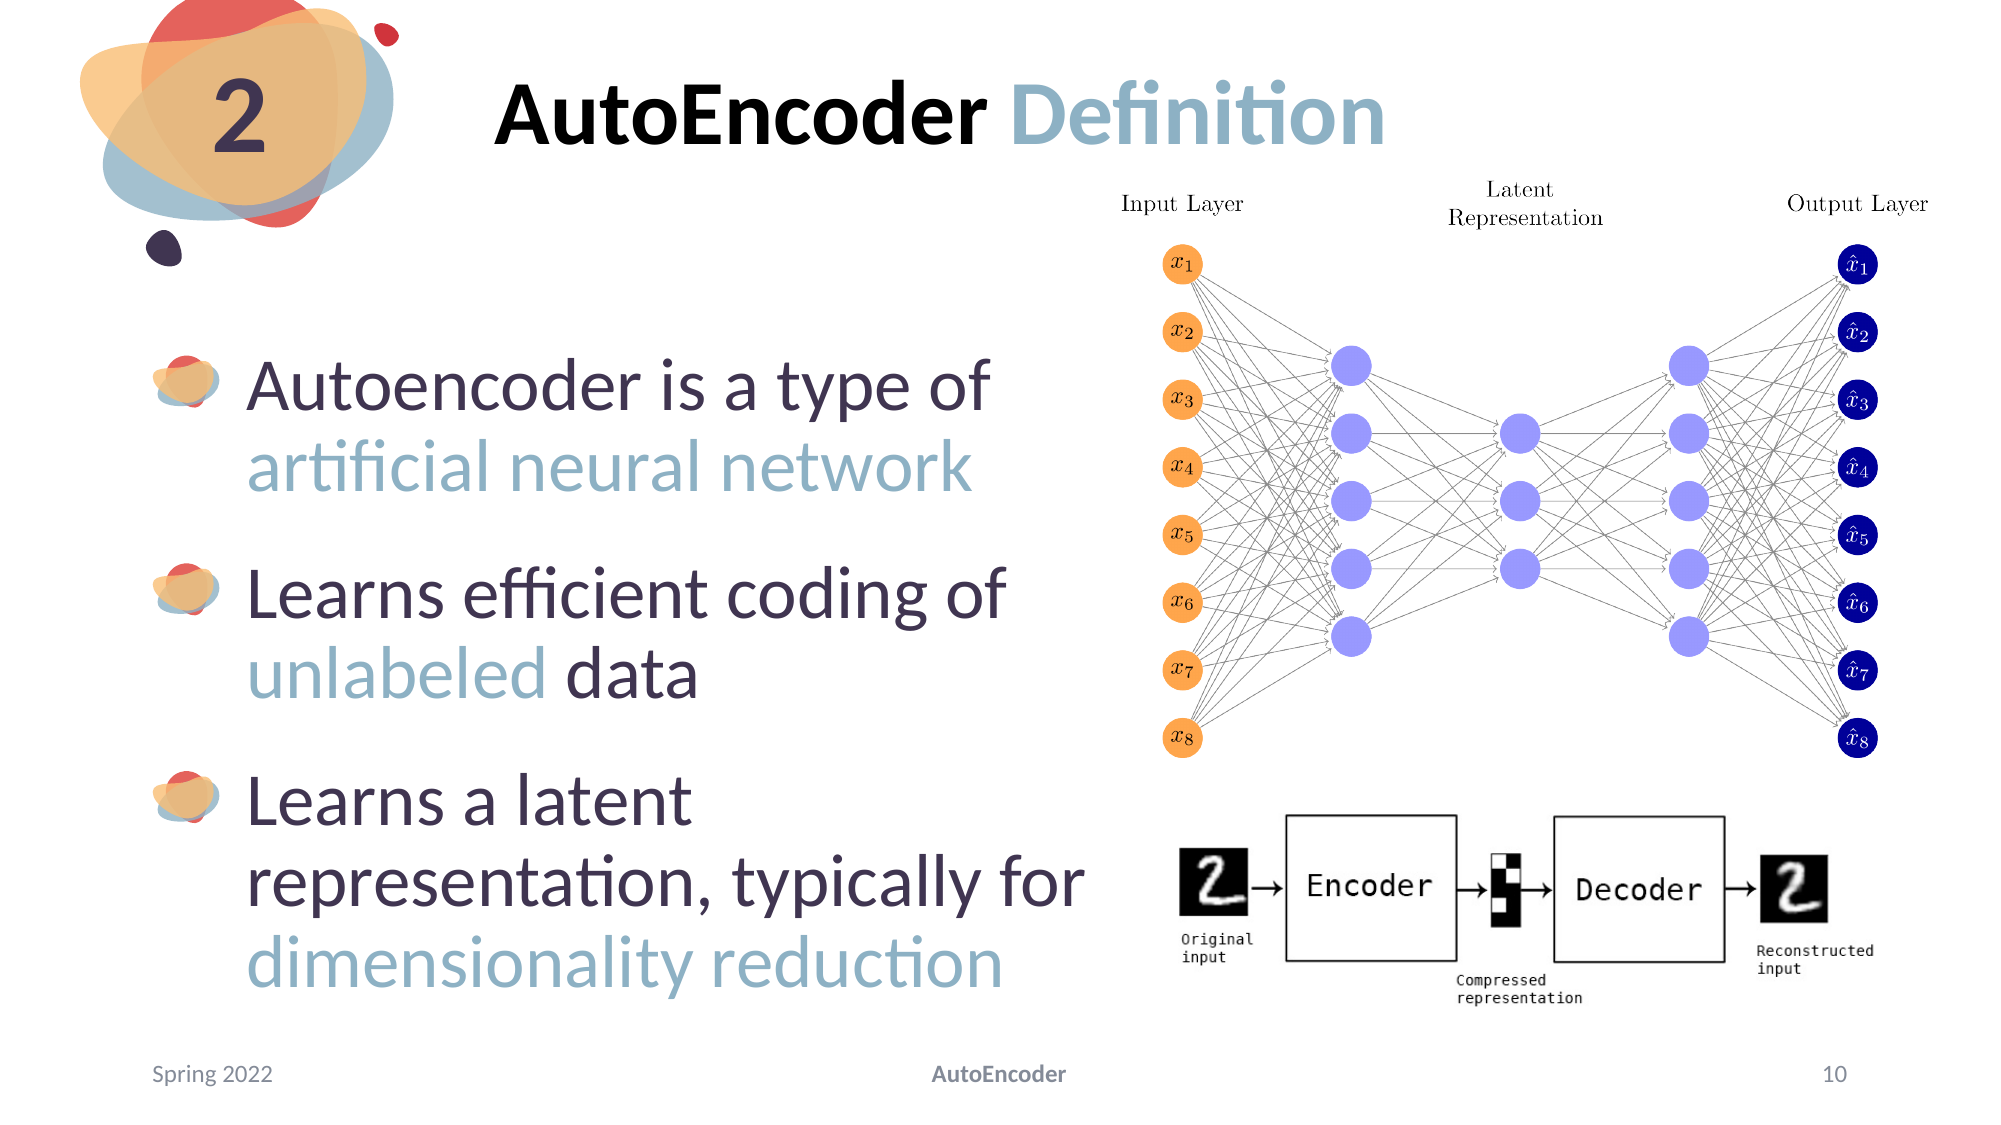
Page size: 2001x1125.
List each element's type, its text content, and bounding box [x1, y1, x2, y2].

list Autoencoder is a type of artificial neural network Learns efficient coding of unlabeled data Learns a latent representation, typically for dimensionality reduction [137, 338, 1189, 1014]
picture [1153, 788, 1886, 1019]
title AutoEncoder Definition [479, 22, 1863, 209]
slide_number Spring 2022 [137, 1042, 588, 1103]
picture [1102, 172, 1938, 758]
footer AutoEncoder [661, 1042, 1337, 1103]
list 2 [144, 23, 335, 209]
slide_number 10 [1412, 1042, 1863, 1103]
